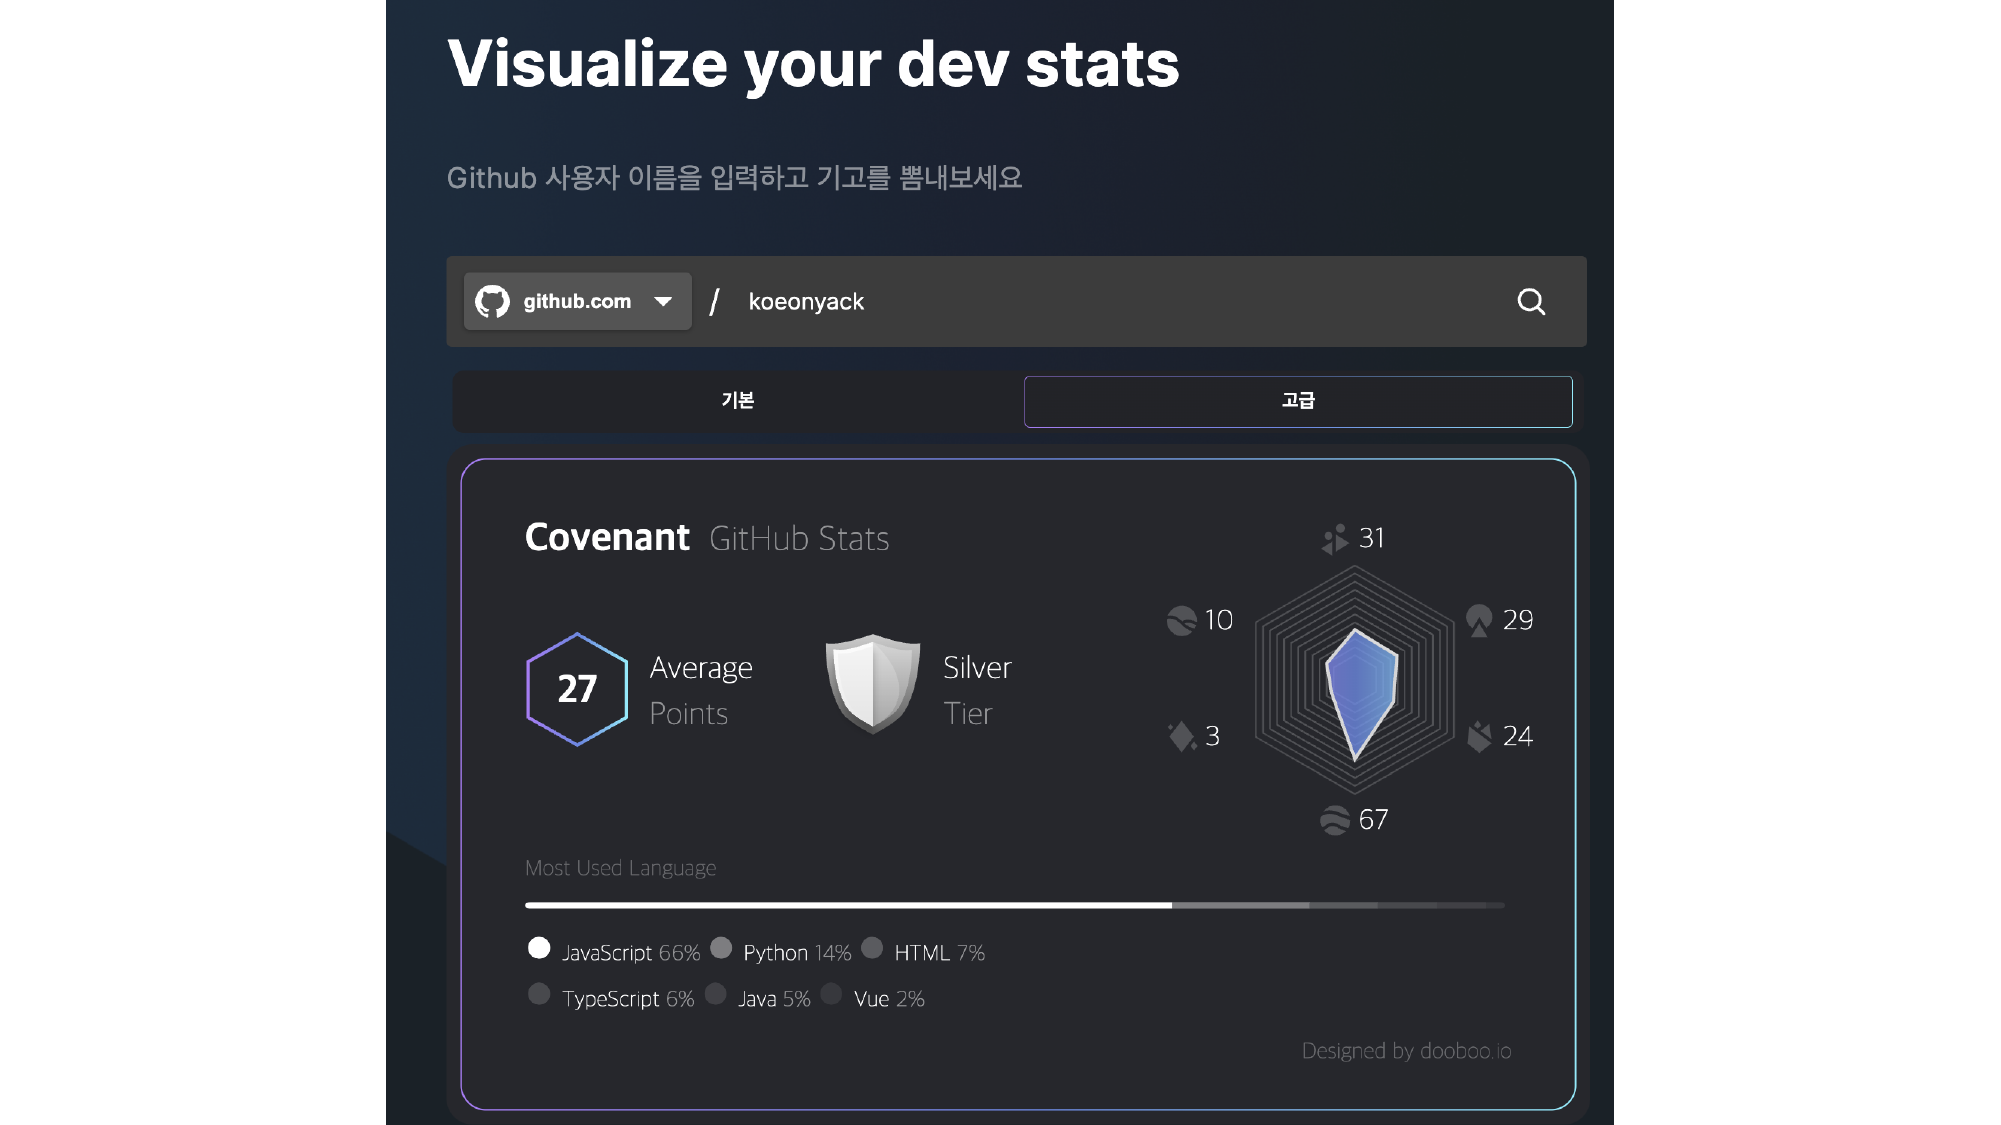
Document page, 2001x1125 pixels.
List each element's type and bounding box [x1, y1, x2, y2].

picture [386, 0, 1614, 1125]
